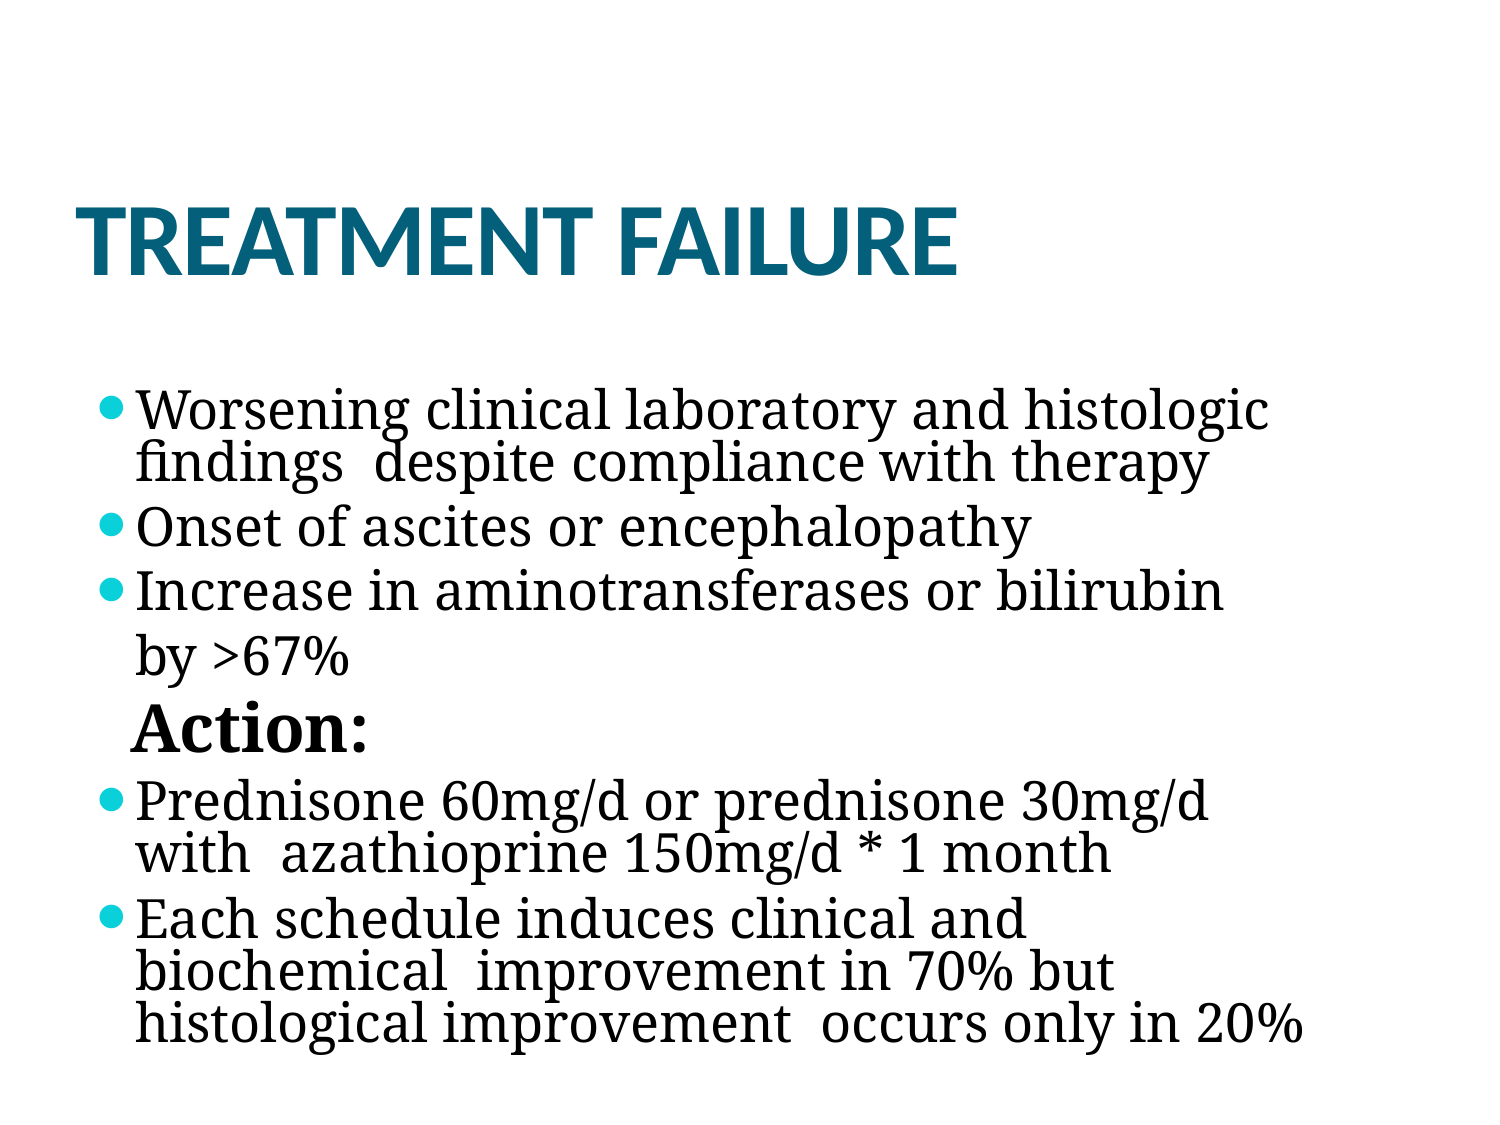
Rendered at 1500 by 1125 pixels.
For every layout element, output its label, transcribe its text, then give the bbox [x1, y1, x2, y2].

text_box Worsening clinical laboratory and histologic findings despite compliance with therapy Onset of ascites or encephalopathy Increase in aminotransferases or bilirubin by >67% Action: Prednisone 60mg/d or prednisone 30mg/d with azathioprine 150mg/d * 1 month Each schedule induces clinical and biochemical improvement in 70% but histological improvement occurs only in 20% [87, 372, 1374, 1053]
title TREATMENT FAILURE [72, 169, 981, 360]
